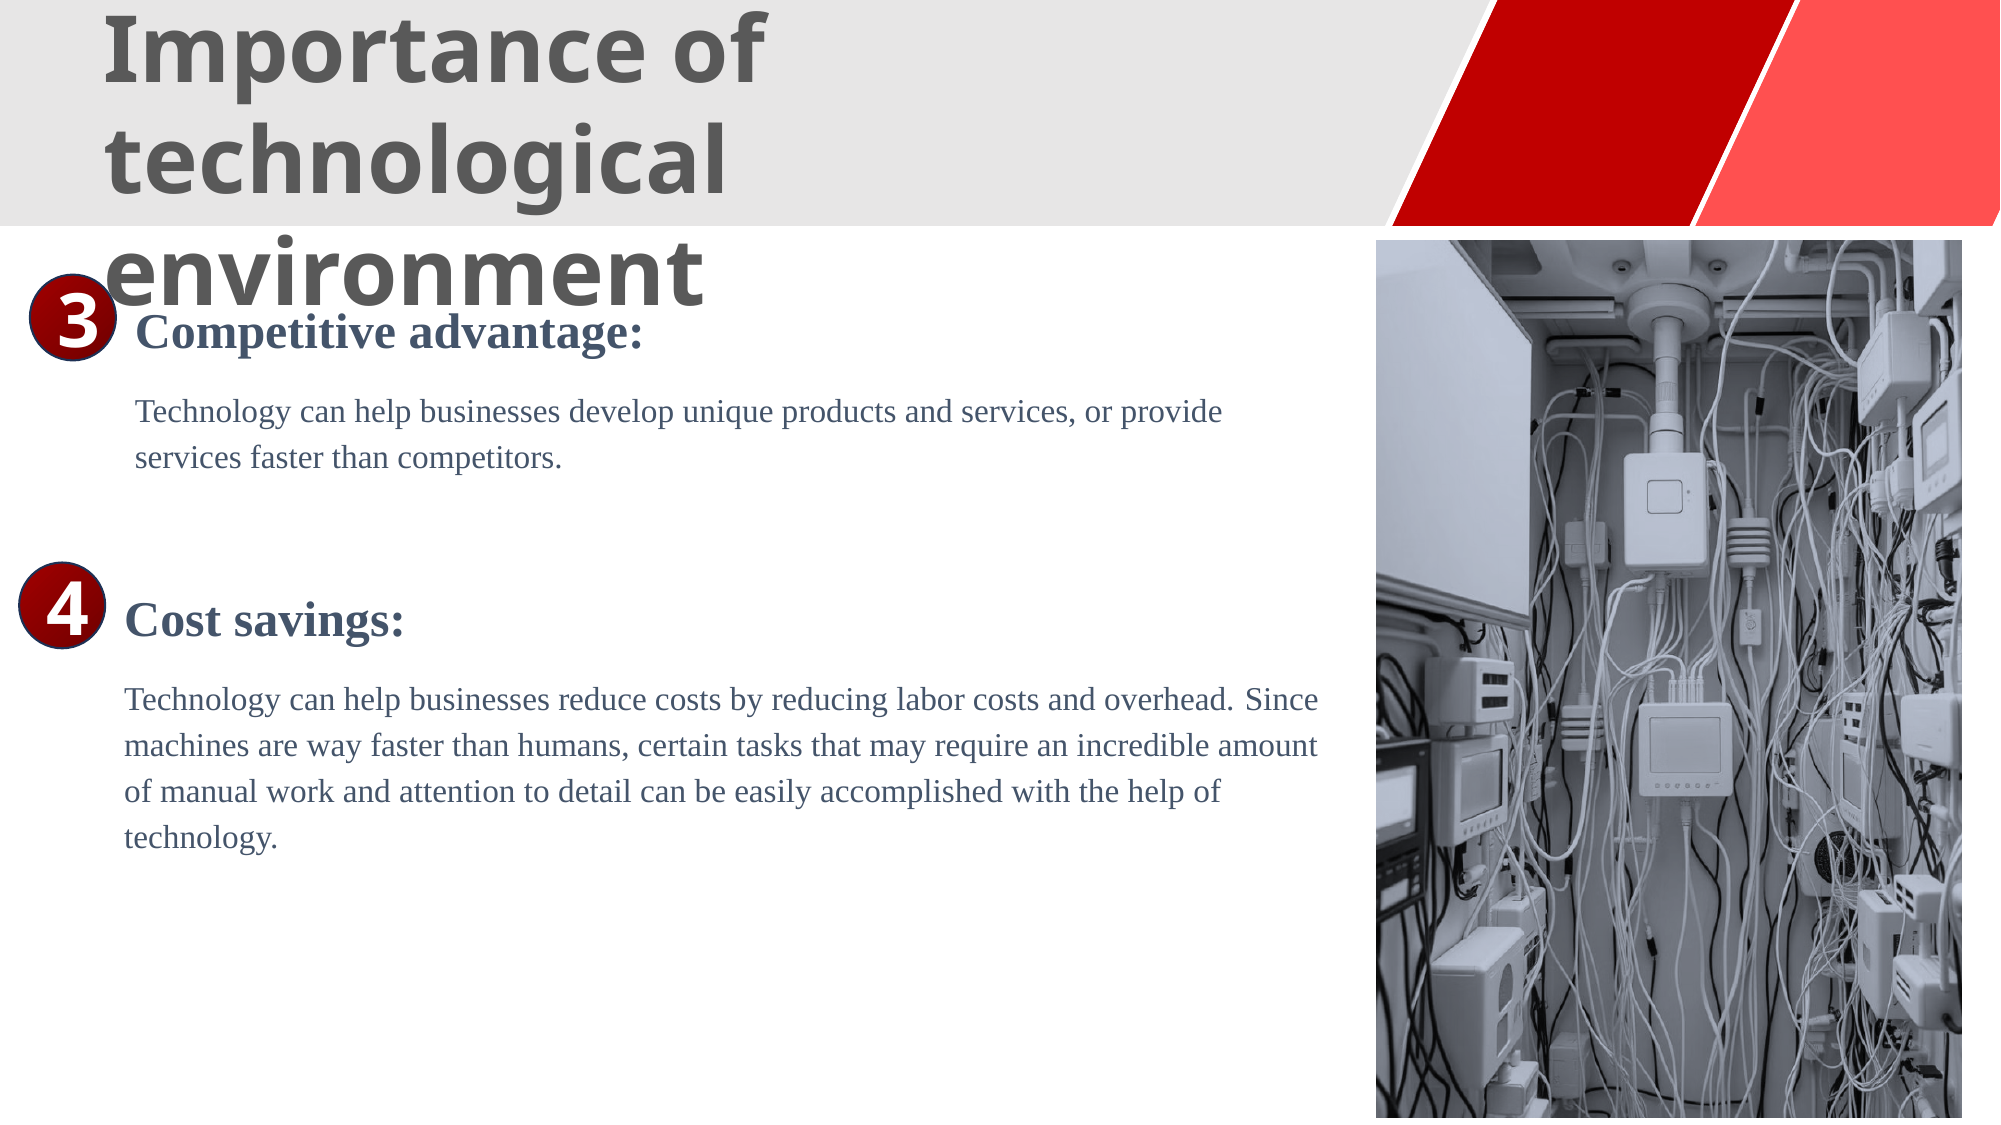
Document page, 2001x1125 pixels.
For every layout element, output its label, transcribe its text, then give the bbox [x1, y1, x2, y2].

text_box 3 [28, 273, 117, 362]
text_box Cost savings: Technology can help businesses reduce costs by reducing labor costs and overhead. Since machines are way faster than humans, certain tasks that may require an incredible amount of manual work and attention to detail can be easily accomplished with the help of technology. [109, 562, 1349, 980]
text_box [1695, 0, 2000, 226]
text_box Competitive advantage: Technology can help businesses develop unique products and services, or provide services faster than competitors. [119, 274, 1311, 562]
text_box 4 [18, 561, 107, 650]
picture [1376, 240, 1962, 1118]
text_box [1392, 0, 1795, 226]
text_box [0, 0, 1491, 226]
text_box Importance of technological environment [88, 0, 1242, 139]
